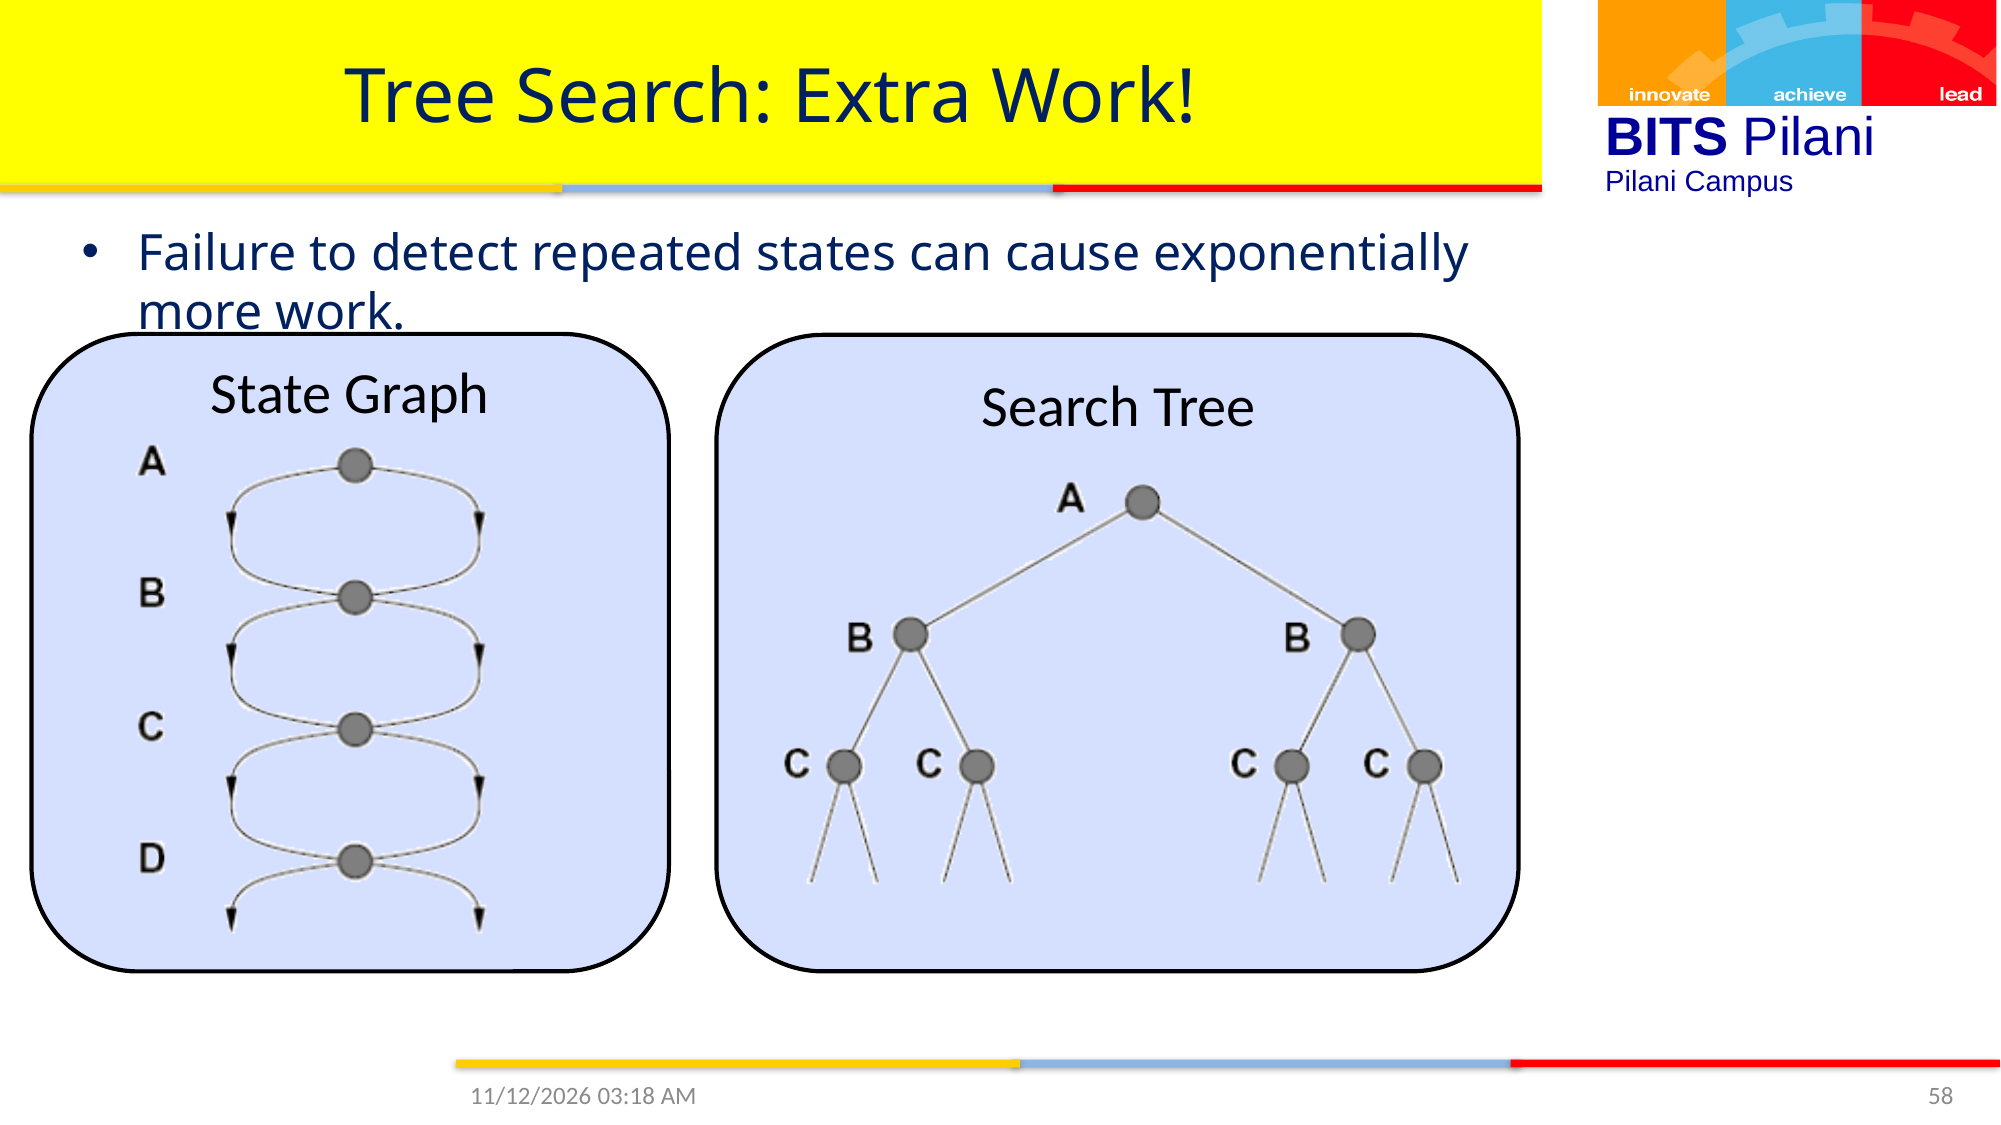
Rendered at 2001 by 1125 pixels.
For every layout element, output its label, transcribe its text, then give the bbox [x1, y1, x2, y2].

text_box [750, 332, 1485, 360]
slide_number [455, 1065, 922, 1125]
text_box State Graph [68, 348, 632, 433]
text_box [714, 413, 1521, 974]
picture [1597, 0, 1997, 106]
slide_number 58 [1749, 1065, 1969, 1125]
title Tree Search: Extra Work! [0, 0, 1543, 185]
text_box [29, 356, 672, 974]
list Failure to detect repeated states can cause exponentially more work. [66, 212, 1543, 989]
text_box [80, 331, 620, 348]
text_box Search Tree [718, 360, 1519, 446]
picture [102, 412, 603, 951]
picture [766, 462, 1480, 913]
